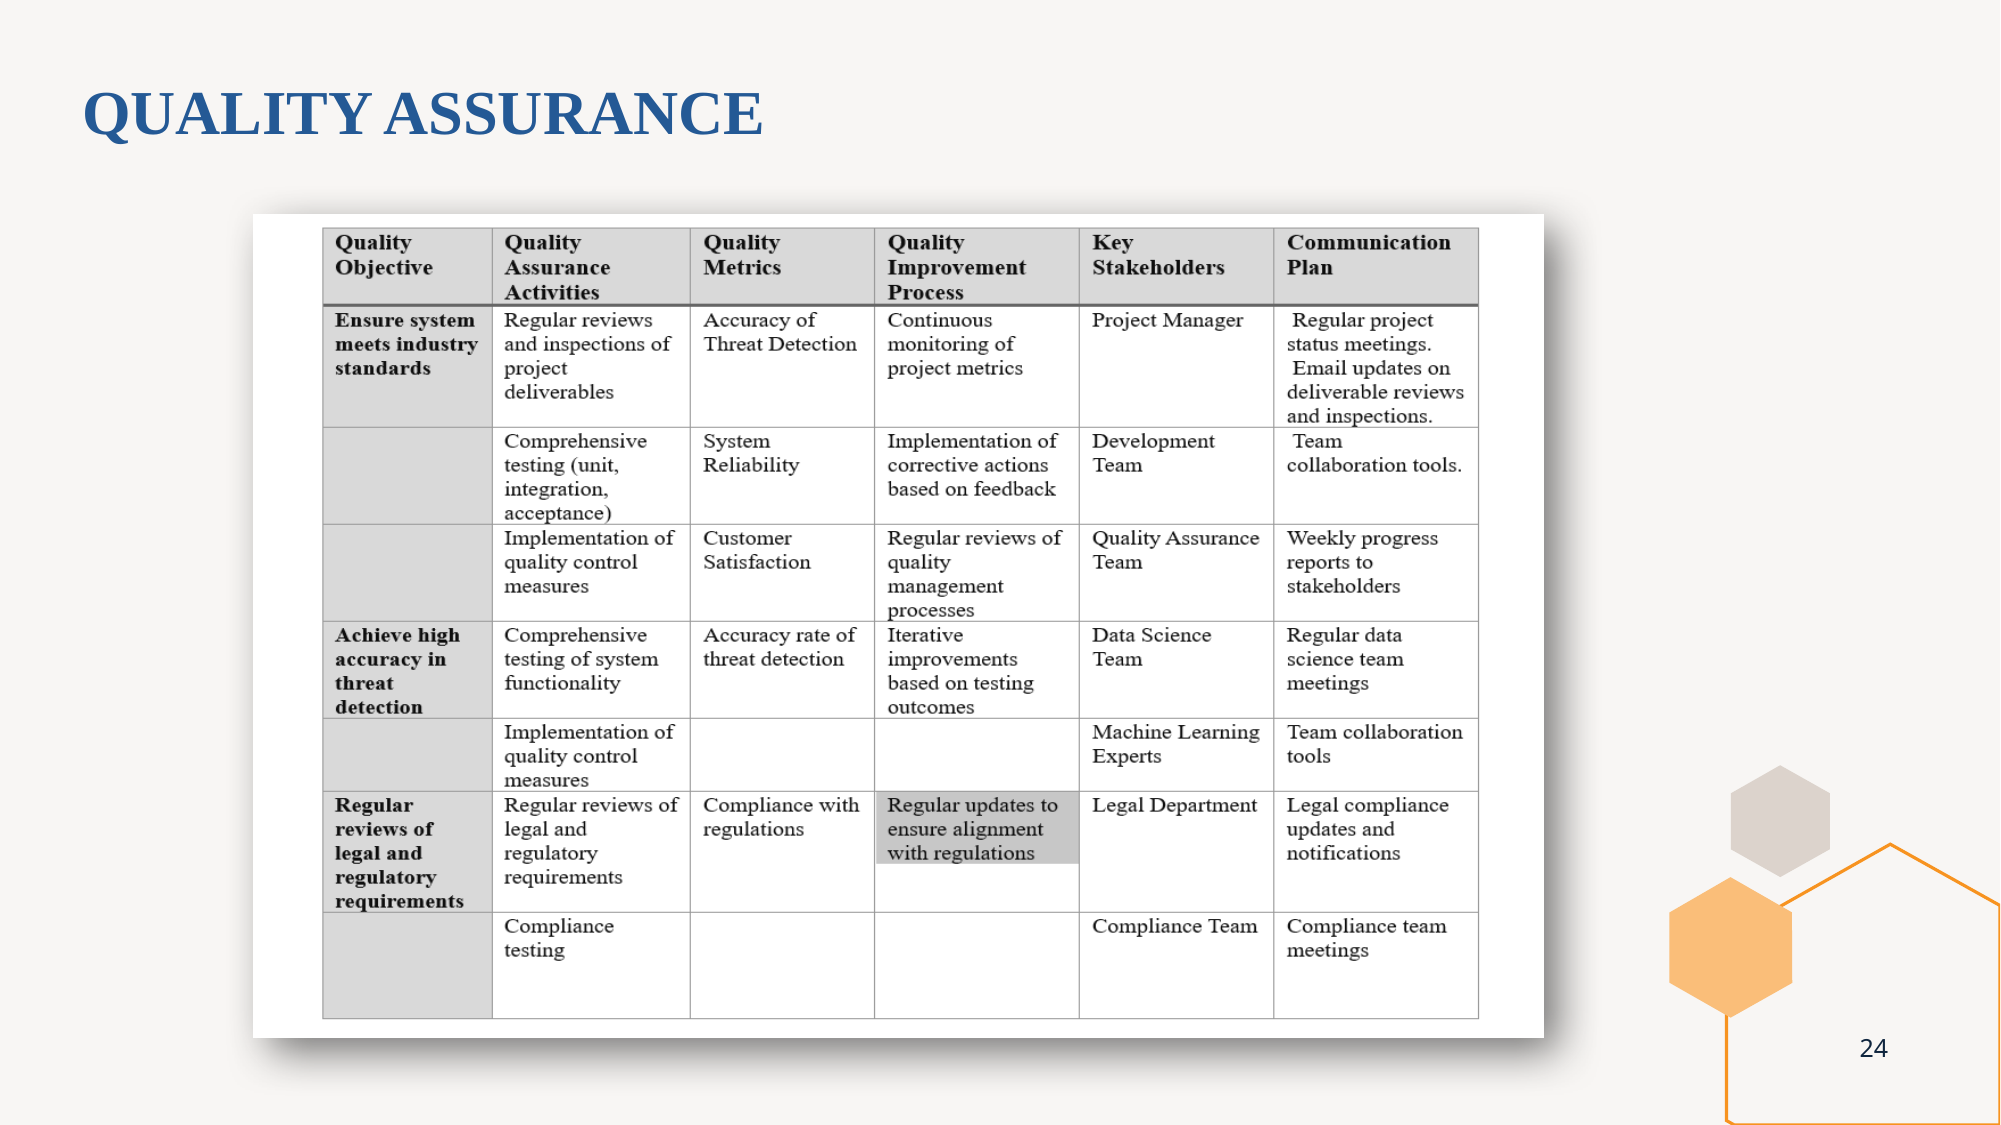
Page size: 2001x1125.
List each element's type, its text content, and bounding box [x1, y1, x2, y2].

slide_number 24 [1836, 1020, 1912, 1080]
title QUALITY ASSURANCE [67, 73, 1854, 307]
picture [253, 214, 1544, 1038]
